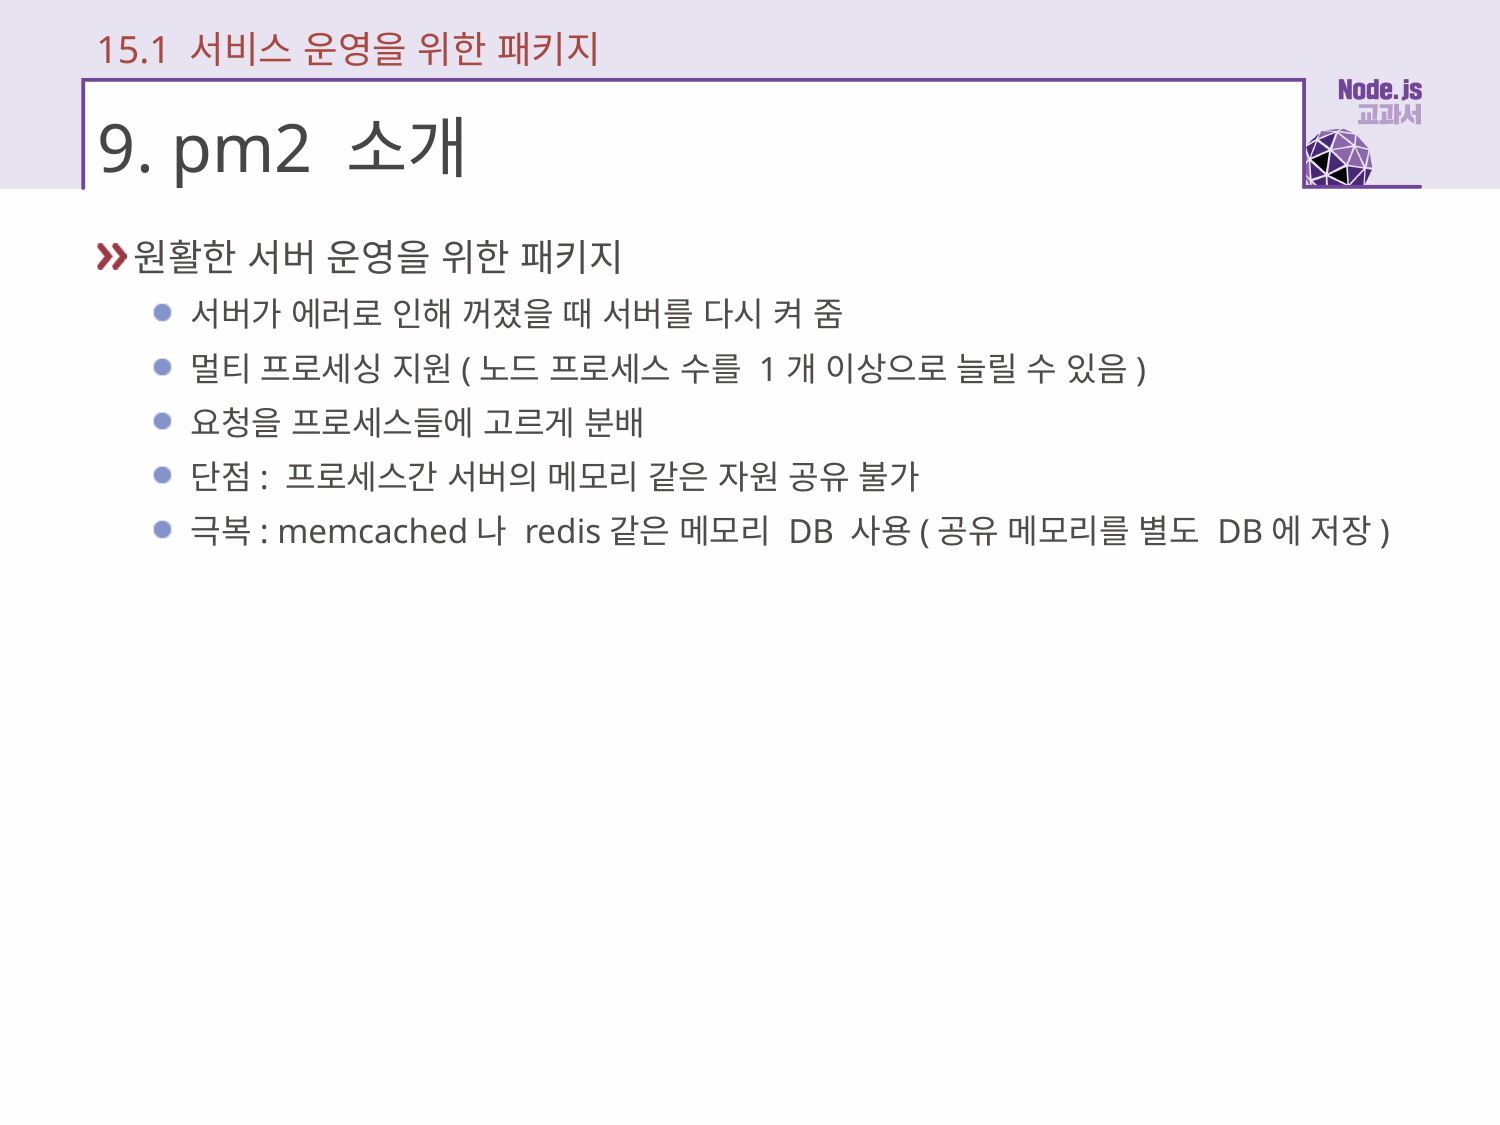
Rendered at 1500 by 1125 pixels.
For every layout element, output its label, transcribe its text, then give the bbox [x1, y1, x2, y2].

text_box 15.1 서비스 운영을 위한 패키지 [81, 14, 807, 62]
title 9. pm2 소개 [82, 61, 1413, 193]
list 원활한 서버 운영을 위한 패키지 서버가 에러로 인해 꺼졌을 때 서버를 다시 켜 줌 멀티 프로세싱 지원(노드 프로세스 수를 1개 이상으로 늘릴 수 있음) 요청을 프로세스들에 고르게 분배 단점: 프로세스간 서버의 메모리 같은 자원 공유 불가 극복: memcached나 redis같은 메모리 DB 사용(공유 메모리를 별도 DB에 저장) [81, 222, 1412, 1037]
picture [0, 0, 1500, 1125]
